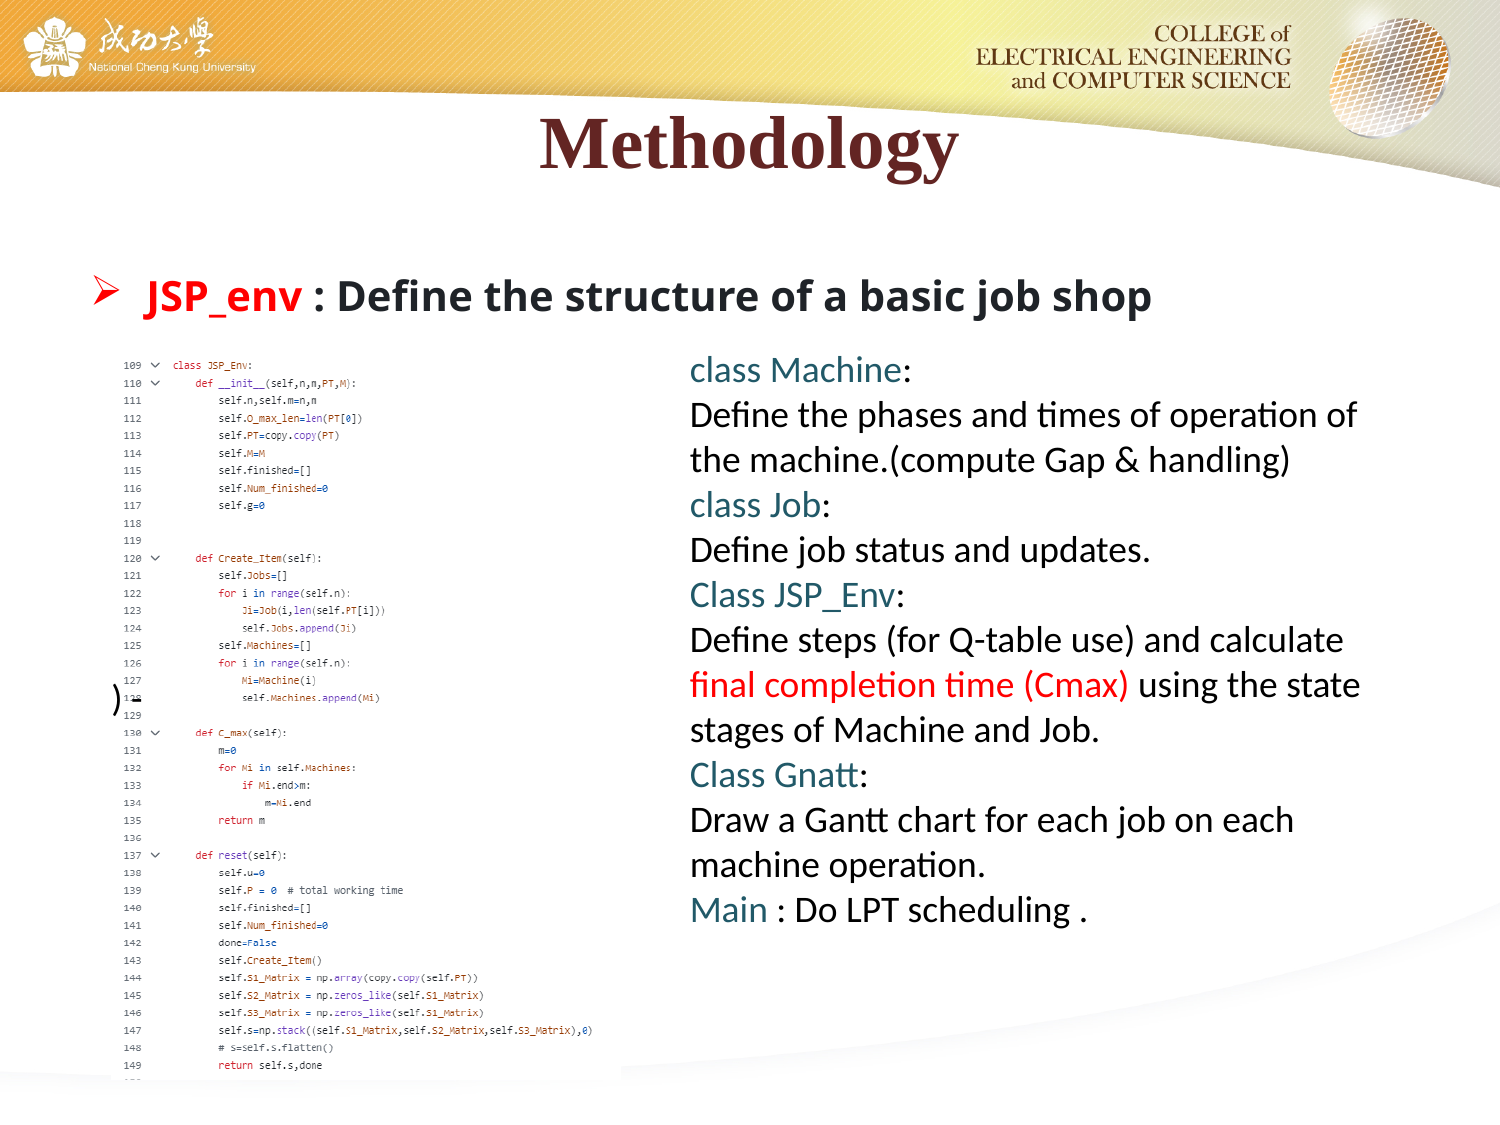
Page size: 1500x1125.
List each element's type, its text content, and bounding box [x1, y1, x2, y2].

title Methodology [75, 45, 1425, 233]
picture [0, 0, 1500, 1125]
text_box class Machine: Define the phases and times of operation of the machine.(compute Gap & handling) class Job: Define job status and updates. Class JSP_Env: Define steps (for Q-table use) and calculate final completion time (Cmax) using the state stages of Machine and Job. Class Gnatt: Draw a Gantt chart for each job on each machine operation. Main : Do LPT scheduling . [674, 338, 1425, 1028]
list JSP_env : Define the structure of a basic job shop [75, 262, 1425, 1005]
